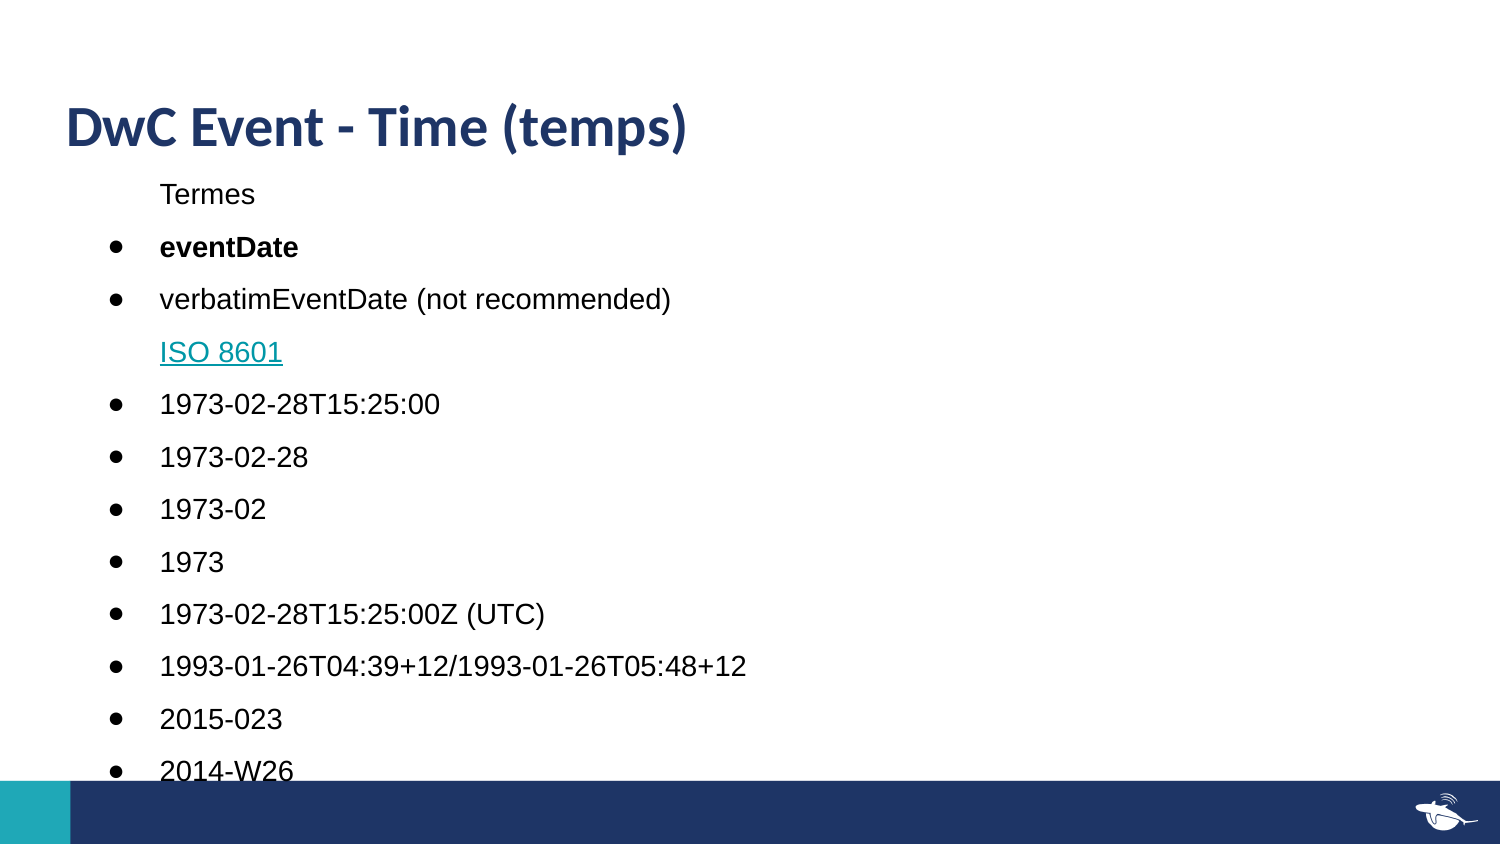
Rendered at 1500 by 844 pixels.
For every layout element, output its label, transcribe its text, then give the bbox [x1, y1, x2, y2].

title DwC Event - Time (temps) [51, 72, 1449, 167]
text_box Termes eventDate verbatimEventDate (not recommended) ISO 8601 1973-02-28T15:25:00 1973-02-28 1973-02 1973 1973-02-28T15:25:00Z (UTC) 1993-01-26T04:39+12/1993-01-26T05:48+12 2015-023 2014-W26 [69, 167, 917, 776]
picture [0, 0, 1500, 844]
